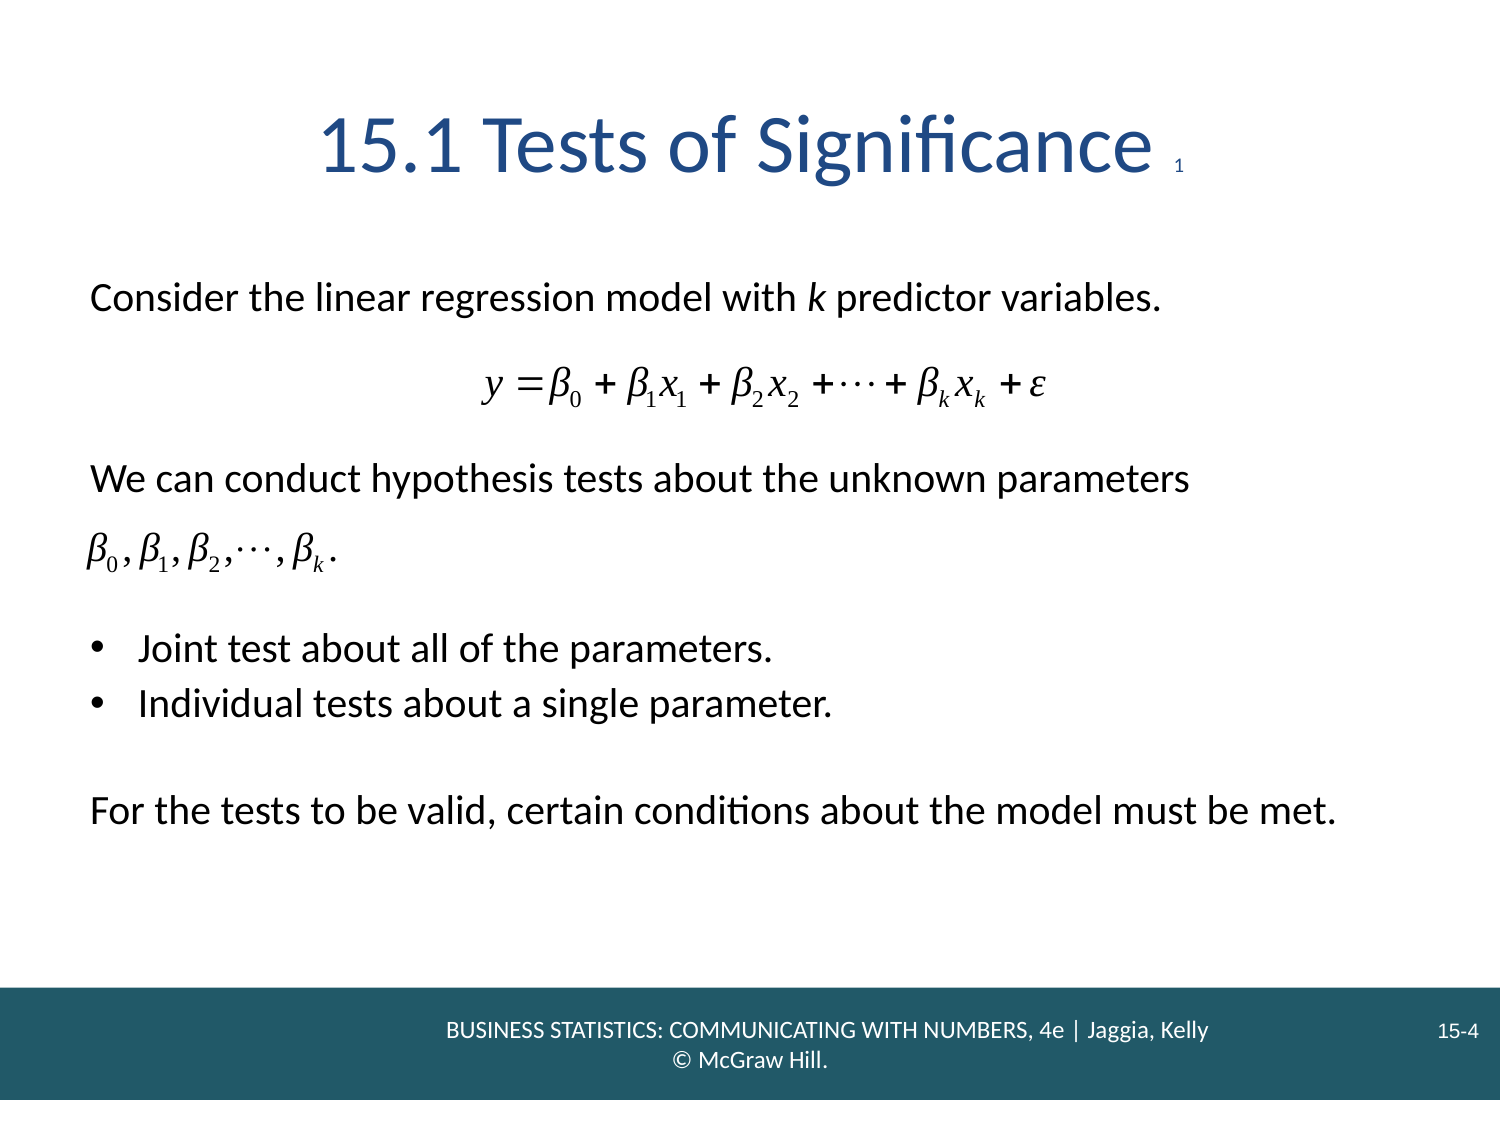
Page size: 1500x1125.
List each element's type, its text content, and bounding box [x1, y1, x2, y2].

title 15.1 Tests of Significance 1 [75, 45, 1425, 233]
list Consider the linear regression model with k predictor variables. [75, 262, 1425, 340]
list For the tests to be valid, certain conditions about the model must be met. [75, 774, 1425, 947]
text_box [476, 358, 1051, 414]
list Joint test about all of the parameters. Individual tests about a single parameter. [75, 618, 1425, 750]
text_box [80, 524, 342, 578]
list We can conduct hypothesis tests about the unknown parameters [75, 442, 1208, 519]
